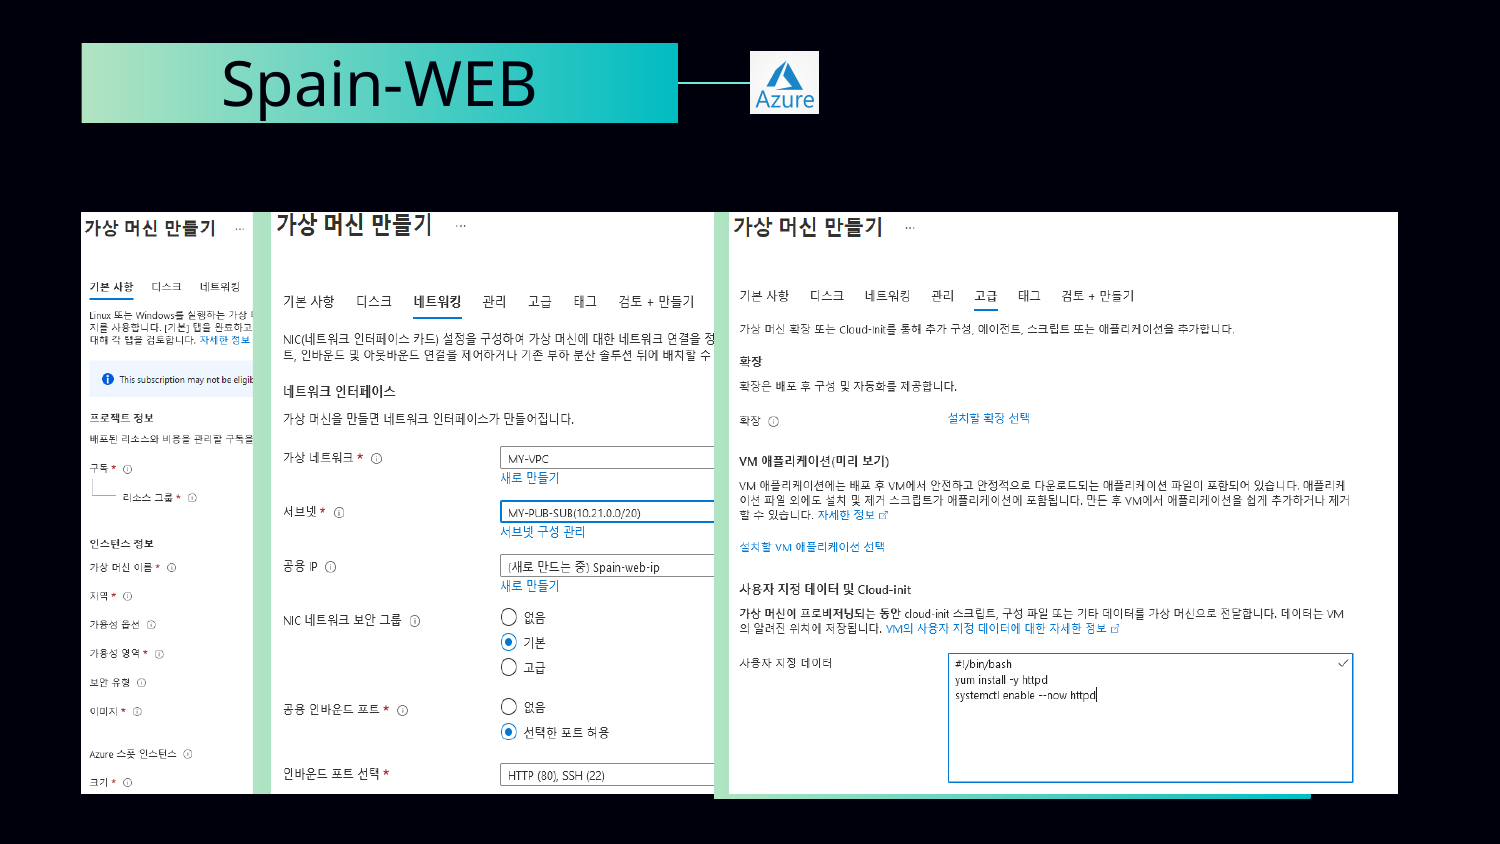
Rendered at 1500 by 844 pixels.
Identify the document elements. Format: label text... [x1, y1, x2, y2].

picture [81, 211, 1398, 794]
text_box [81, 43, 113, 123]
title Spain-WEB [113, 28, 646, 123]
text_box [646, 43, 678, 123]
picture [749, 51, 819, 115]
